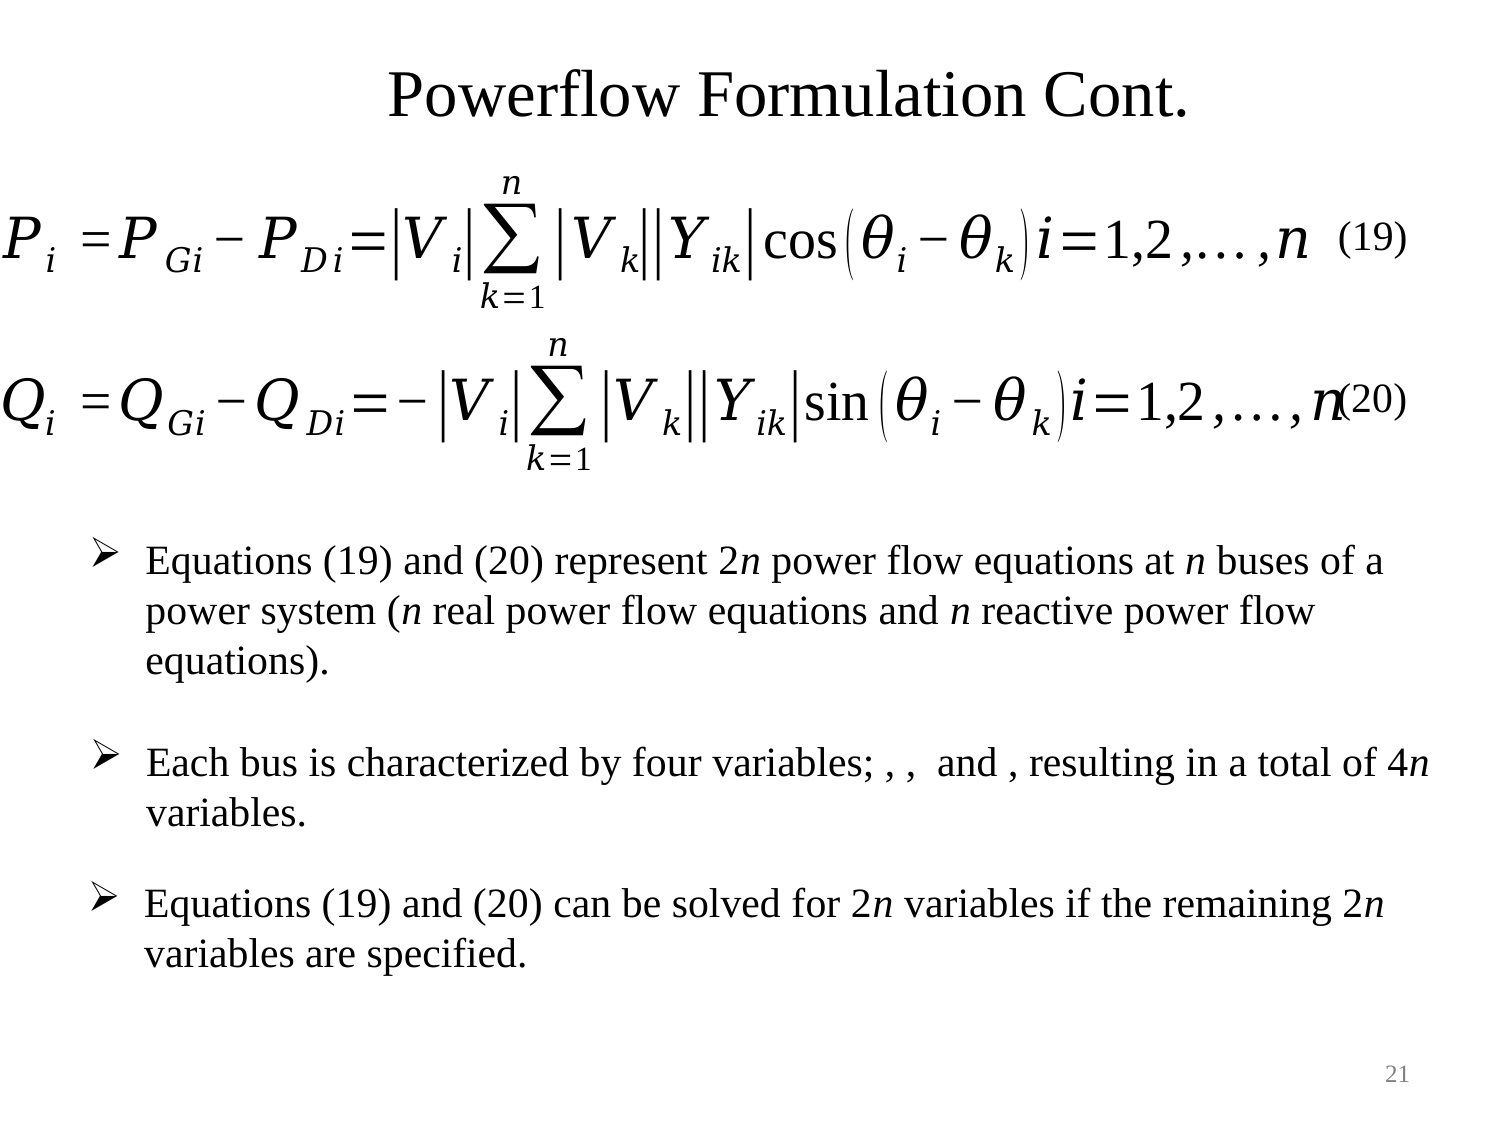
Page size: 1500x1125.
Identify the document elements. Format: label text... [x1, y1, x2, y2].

text_box Powerflow Formulation Cont. [4, 42, 1500, 175]
text_box (20) [1322, 363, 1500, 429]
text_box (19) [1323, 201, 1500, 266]
text_box Equations (19) and (20) represent 2n power flow equations at n buses of a power system (n real power flow equations and n reactive power flow equations). [74, 525, 1500, 690]
slide_number 21 [1074, 1042, 1425, 1103]
text_box Equations (19) and (20) can be solved for 2n variables if the remaining 2n variables are specified. [73, 868, 1500, 984]
